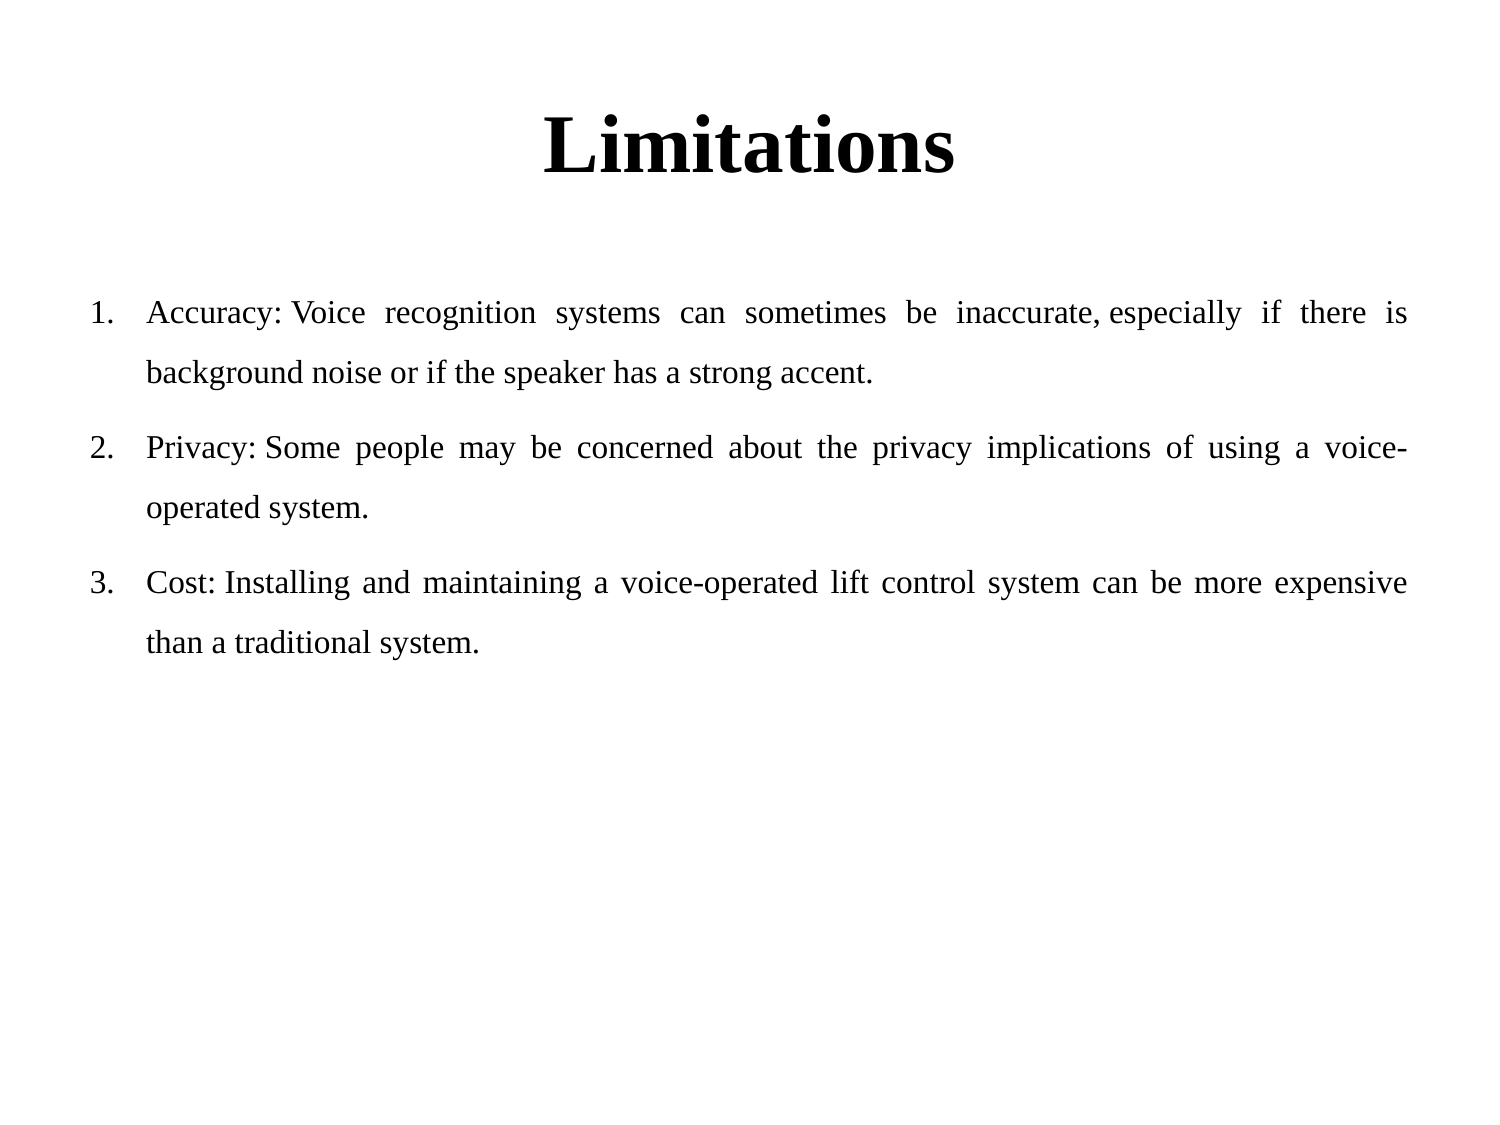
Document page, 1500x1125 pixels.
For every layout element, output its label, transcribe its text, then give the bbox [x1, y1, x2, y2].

title Limitations [74, 44, 1426, 233]
list Accuracy: Voice recognition systems can sometimes be inaccurate, especially if there is background noise or if the speaker has a strong accent. Privacy: Some people may be concerned about the privacy implications of using a voice-operated system. Cost: Installing and maintaining a voice-operated lift control system can be more expensive than a traditional system. [74, 262, 1426, 1006]
